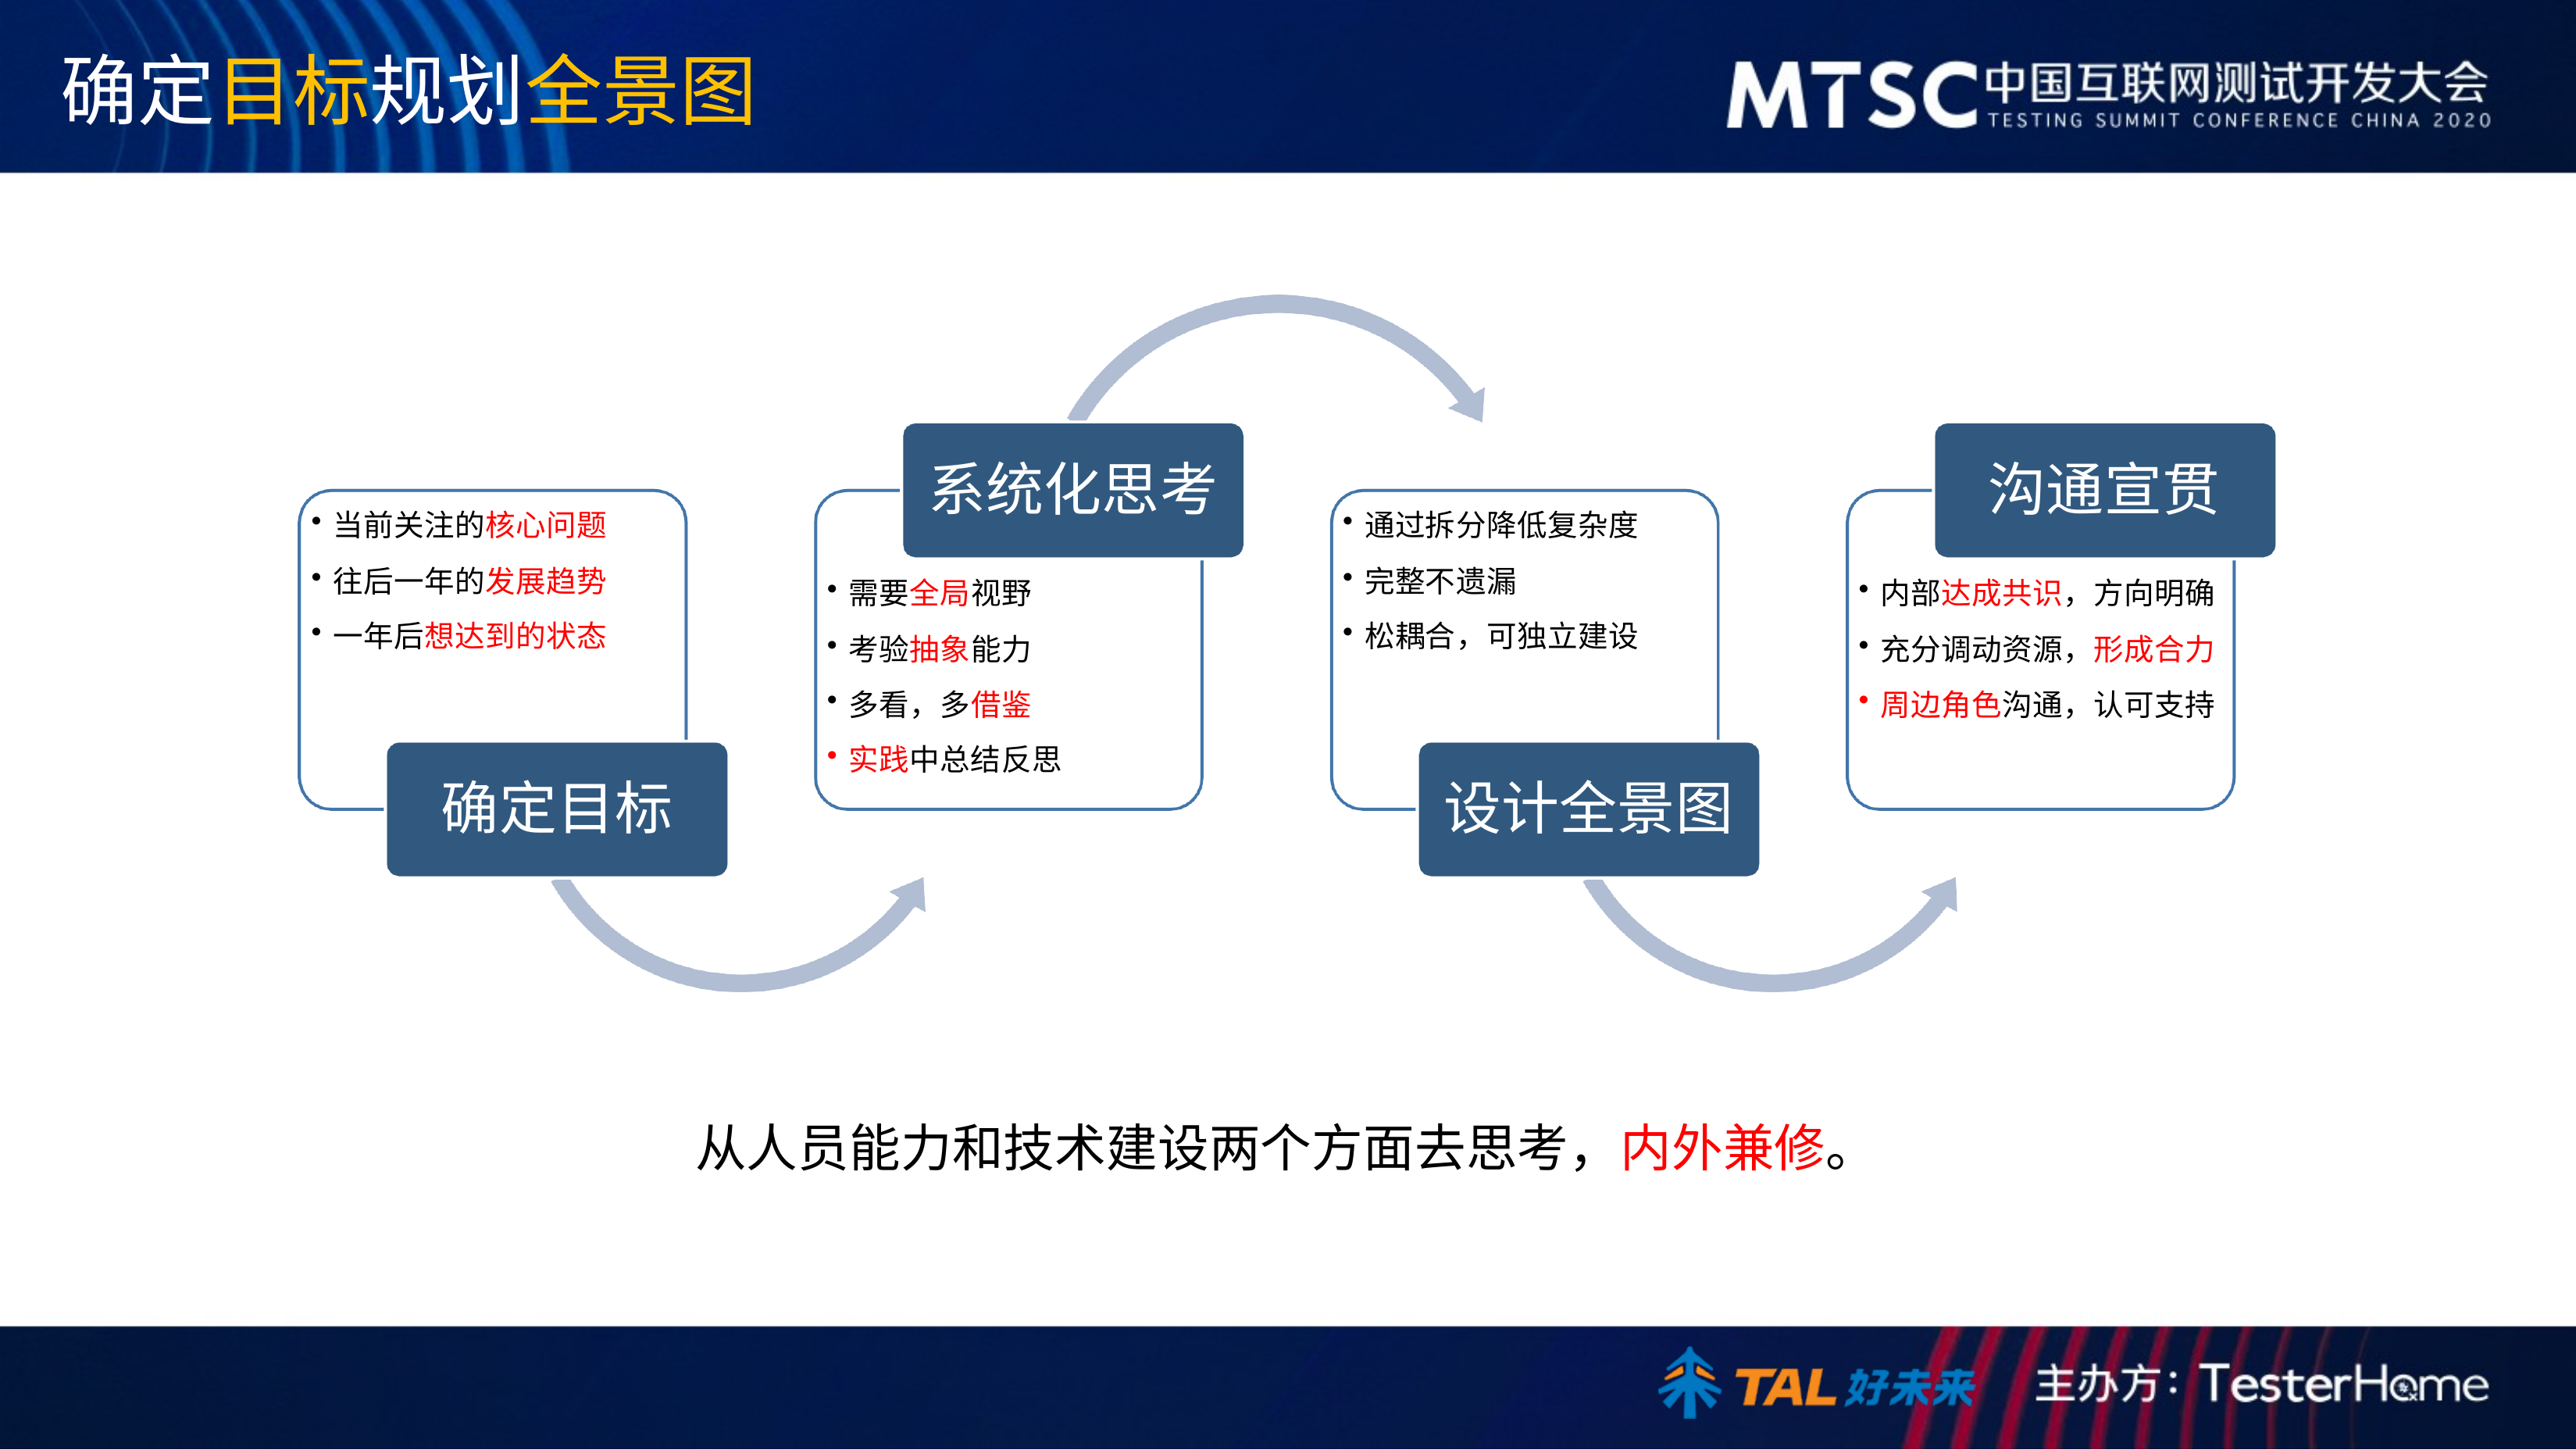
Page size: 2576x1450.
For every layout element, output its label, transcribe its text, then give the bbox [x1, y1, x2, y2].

title 确定目标规划全景图 [59, 40, 758, 284]
text_box 从人员能力和技术建设两个方面去思考，内外兼修。 [694, 1113, 1882, 1177]
picture [0, 0, 2576, 1449]
